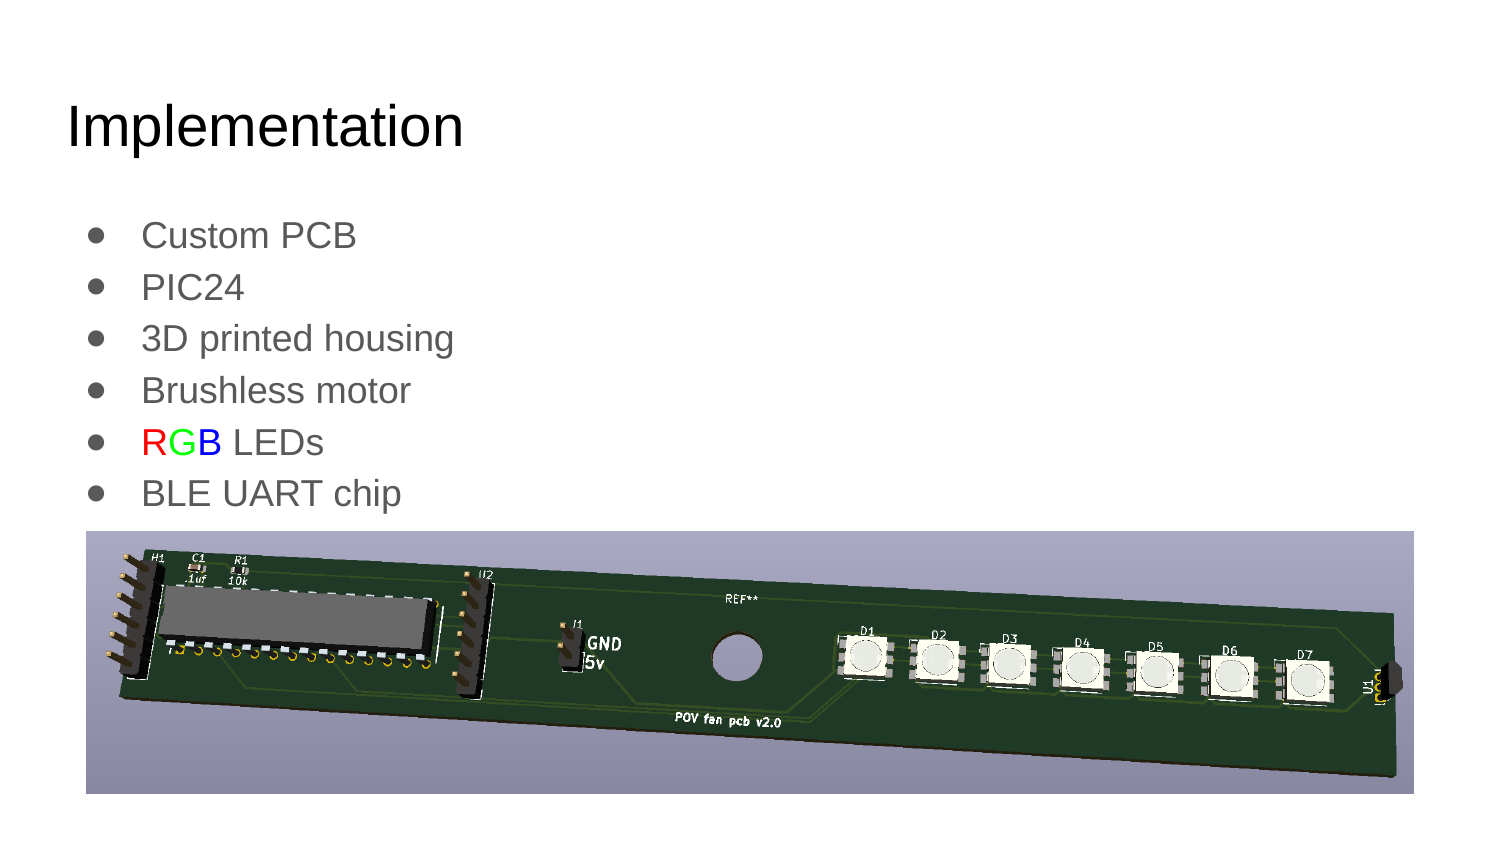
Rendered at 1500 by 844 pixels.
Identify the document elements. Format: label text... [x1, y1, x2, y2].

picture [86, 531, 1414, 794]
title Implementation [51, 72, 1449, 167]
list Custom PCB PIC24 3D printed housing Brushless motor RGB LEDs BLE UART chip [51, 189, 482, 532]
